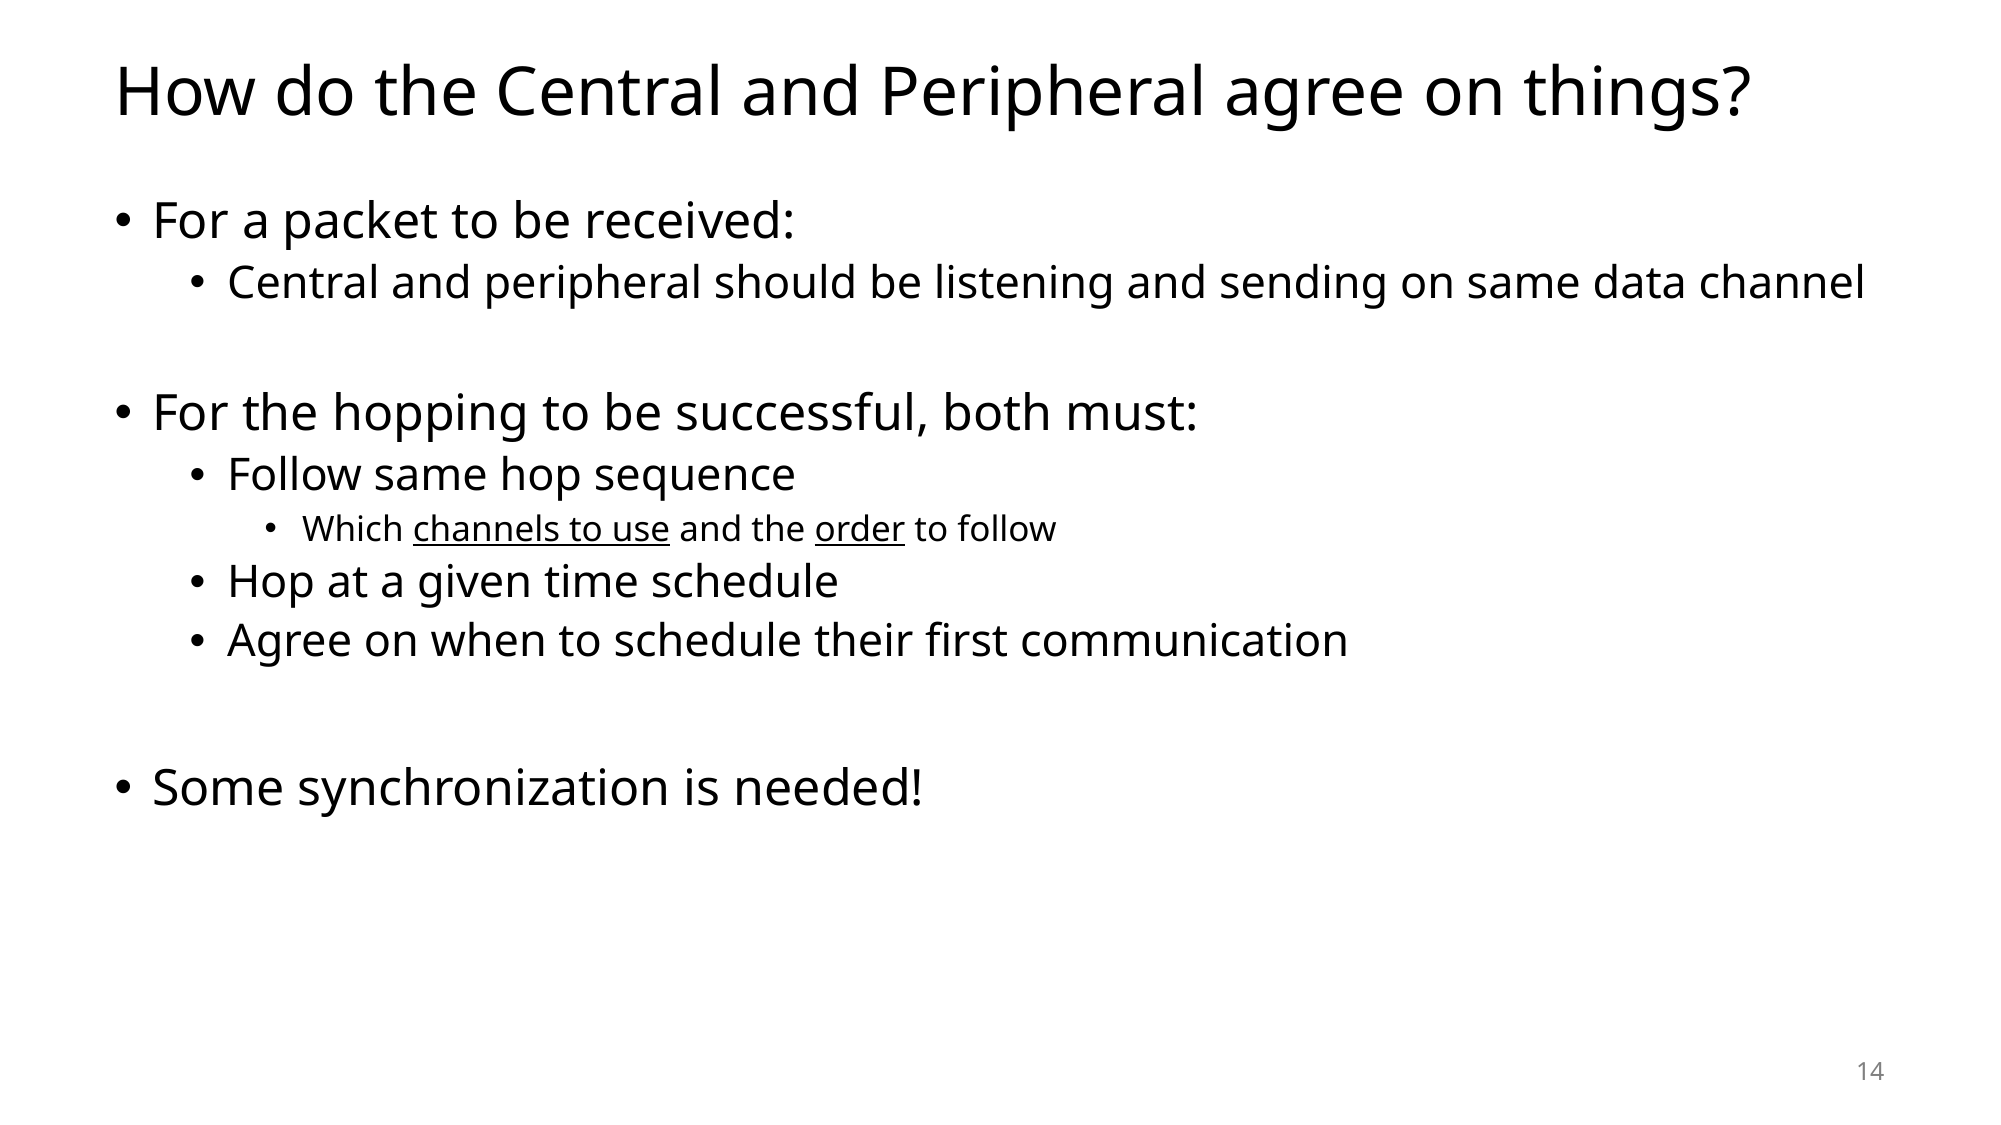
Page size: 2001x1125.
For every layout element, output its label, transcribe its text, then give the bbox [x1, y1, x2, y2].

slide_number 14 [1749, 1042, 1900, 1103]
title How do the Central and Peripheral agree on things? [99, 37, 1900, 150]
list For a packet to be received: Central and peripheral should be listening and sending on same data channel For the hopping to be successful, both must: Follow same hop sequence Which channels to use and the order to follow Hop at a given time schedule Agree on when to schedule their first communication Some synchronization is needed! [99, 187, 1900, 1013]
